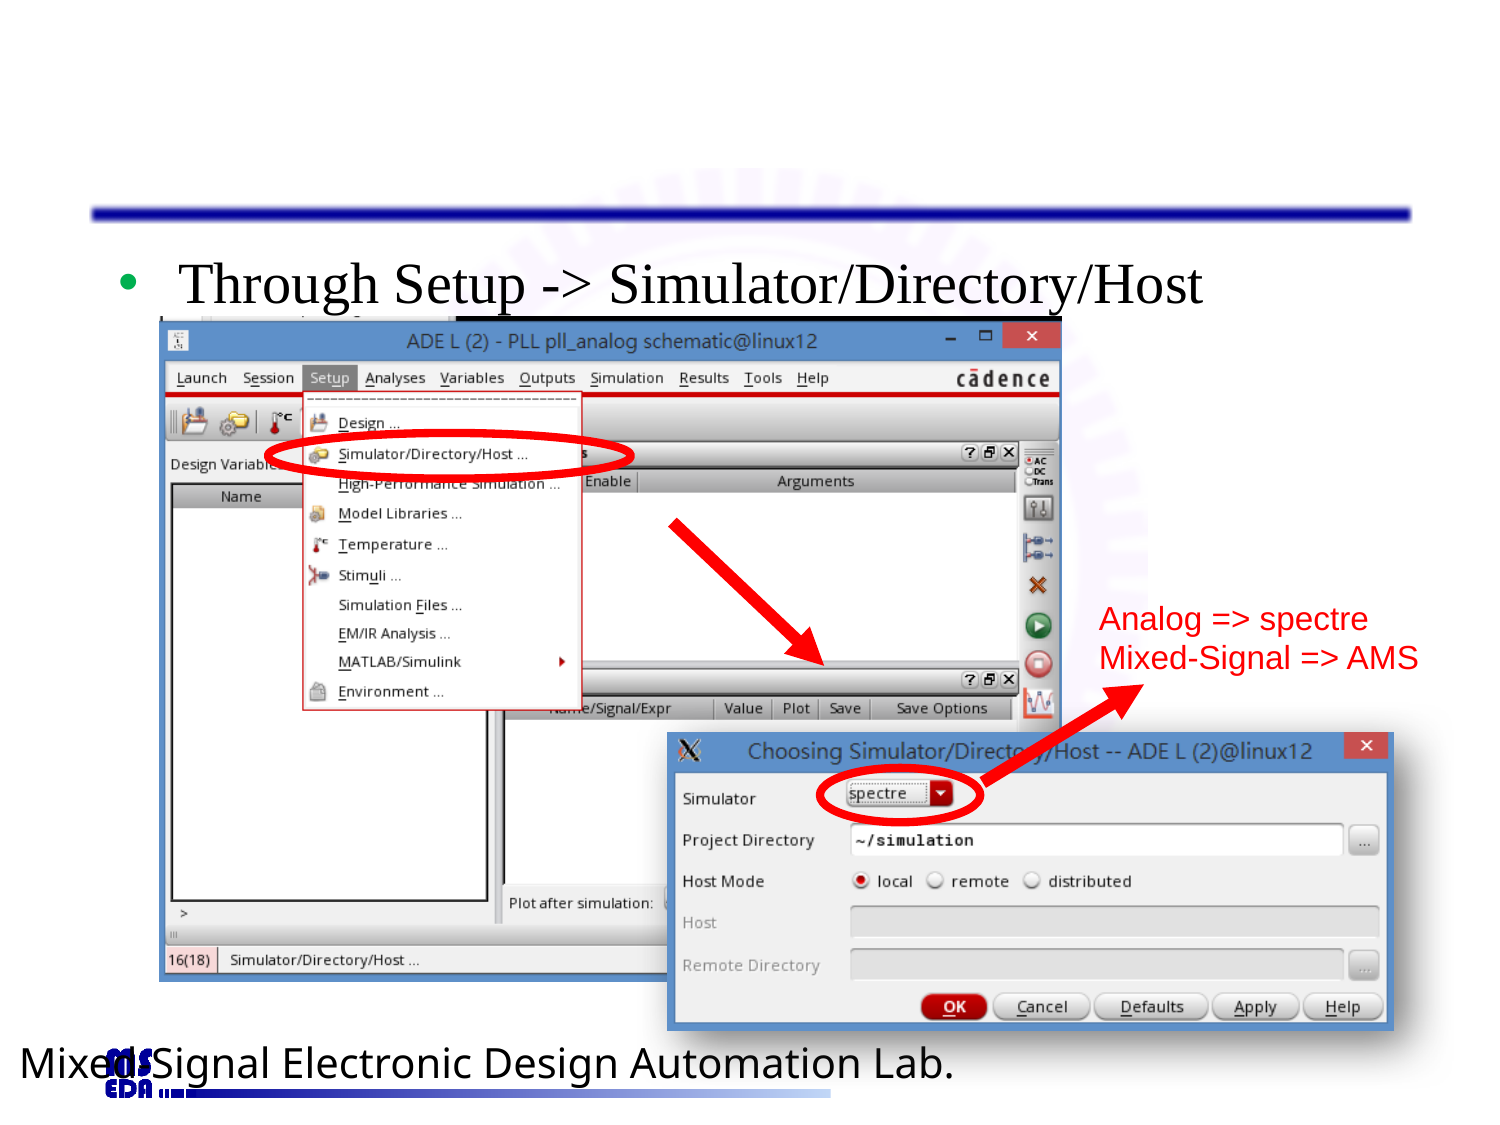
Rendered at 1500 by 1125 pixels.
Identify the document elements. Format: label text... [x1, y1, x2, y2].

list Through Setup -> Simulator/Directory/Host [103, 245, 1398, 1014]
text_box Analog => spectre Mixed-Signal => AMS [1084, 589, 1500, 684]
picture [103, 1046, 155, 1099]
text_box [982, 684, 1144, 783]
picture [159, 316, 1394, 1031]
picture [117, 1058, 129, 1075]
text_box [672, 522, 825, 666]
